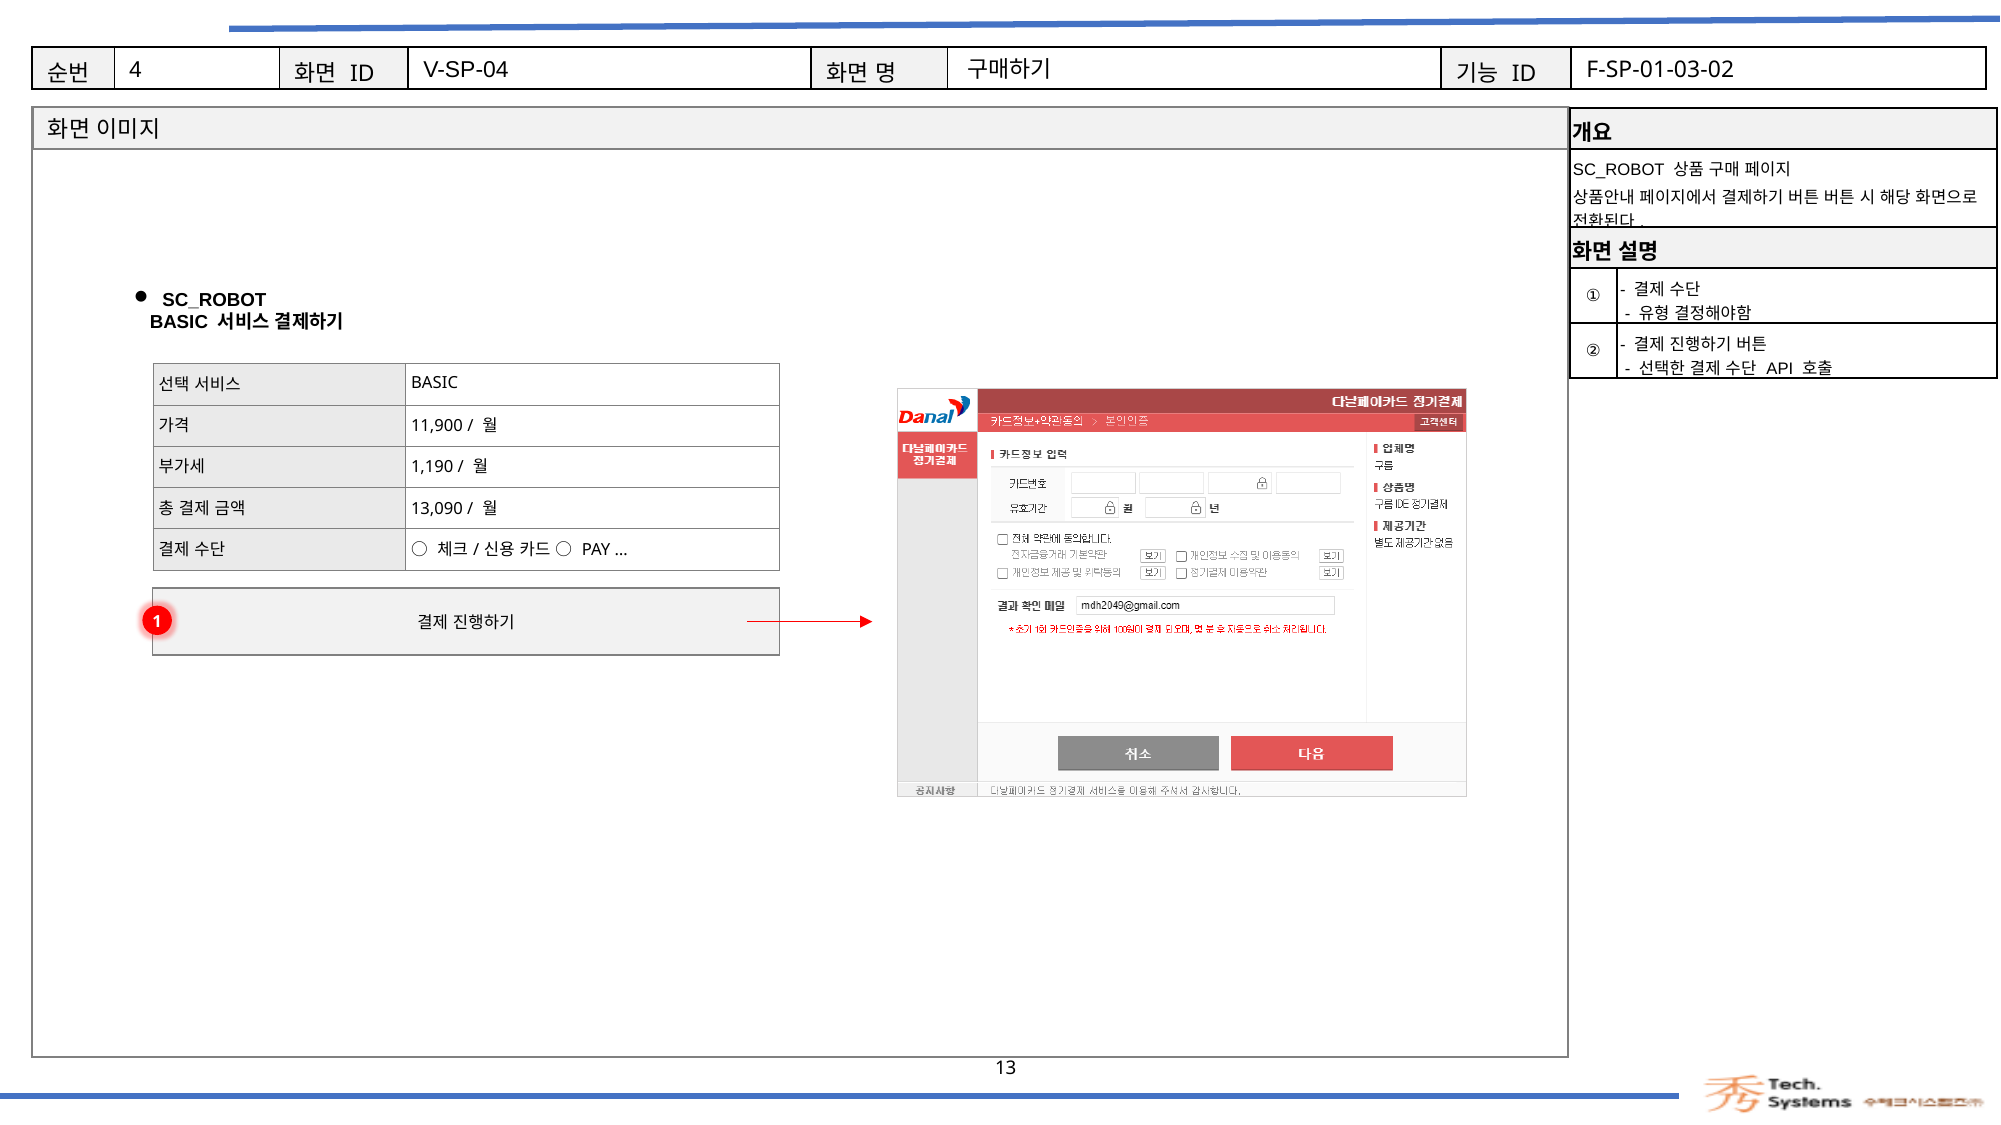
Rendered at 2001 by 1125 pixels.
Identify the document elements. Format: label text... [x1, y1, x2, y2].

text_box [125, 603, 190, 640]
picture [1702, 1073, 1987, 1114]
picture [897, 388, 1467, 797]
table_cell 부가세 [154, 447, 405, 487]
table_cell SC_ROBOT 상품 구매 페이지 상품안내 페이지에서 결제하기 버튼 버튼 시 해당 화면으로 전환된다. [1571, 150, 1996, 226]
table_header BASIC [406, 364, 779, 405]
table_cell 총 결제 금액 [154, 488, 405, 528]
table_header 개요 [1571, 109, 1996, 148]
table_cell 13,090 / 월 [406, 488, 779, 528]
table_cell 가격 [154, 406, 405, 446]
table_cell ① [1571, 269, 1616, 322]
table_cell - 결제 진행하기 버튼 - 선택한 결제 수단 API 호출 [1618, 324, 1996, 377]
table_cell ② [1571, 324, 1616, 377]
table_cell - 결제 수단 - 유형 결정해야함 [1618, 269, 1996, 322]
text_box SC_ROBOT BASIC 서비스 결제하기 [119, 280, 581, 341]
text_box 구매하기 [952, 47, 1068, 90]
table_cell 결제 수단 [154, 529, 405, 570]
text_box 4 [114, 47, 157, 90]
table_cell ○ 체크/신용 카드 ○ PAY … [406, 529, 779, 570]
table_cell 화면 설명 [1571, 228, 1996, 267]
text_box 결제 진행하기 [152, 588, 780, 655]
table_header 선택 서비스 [154, 364, 405, 405]
text_box F-SP-01-03-02 [1571, 47, 1756, 90]
table_cell 11,900 / 월 [406, 406, 779, 446]
text_box V-SP-04 [408, 47, 524, 90]
table_cell 1,190 / 월 [406, 447, 779, 487]
